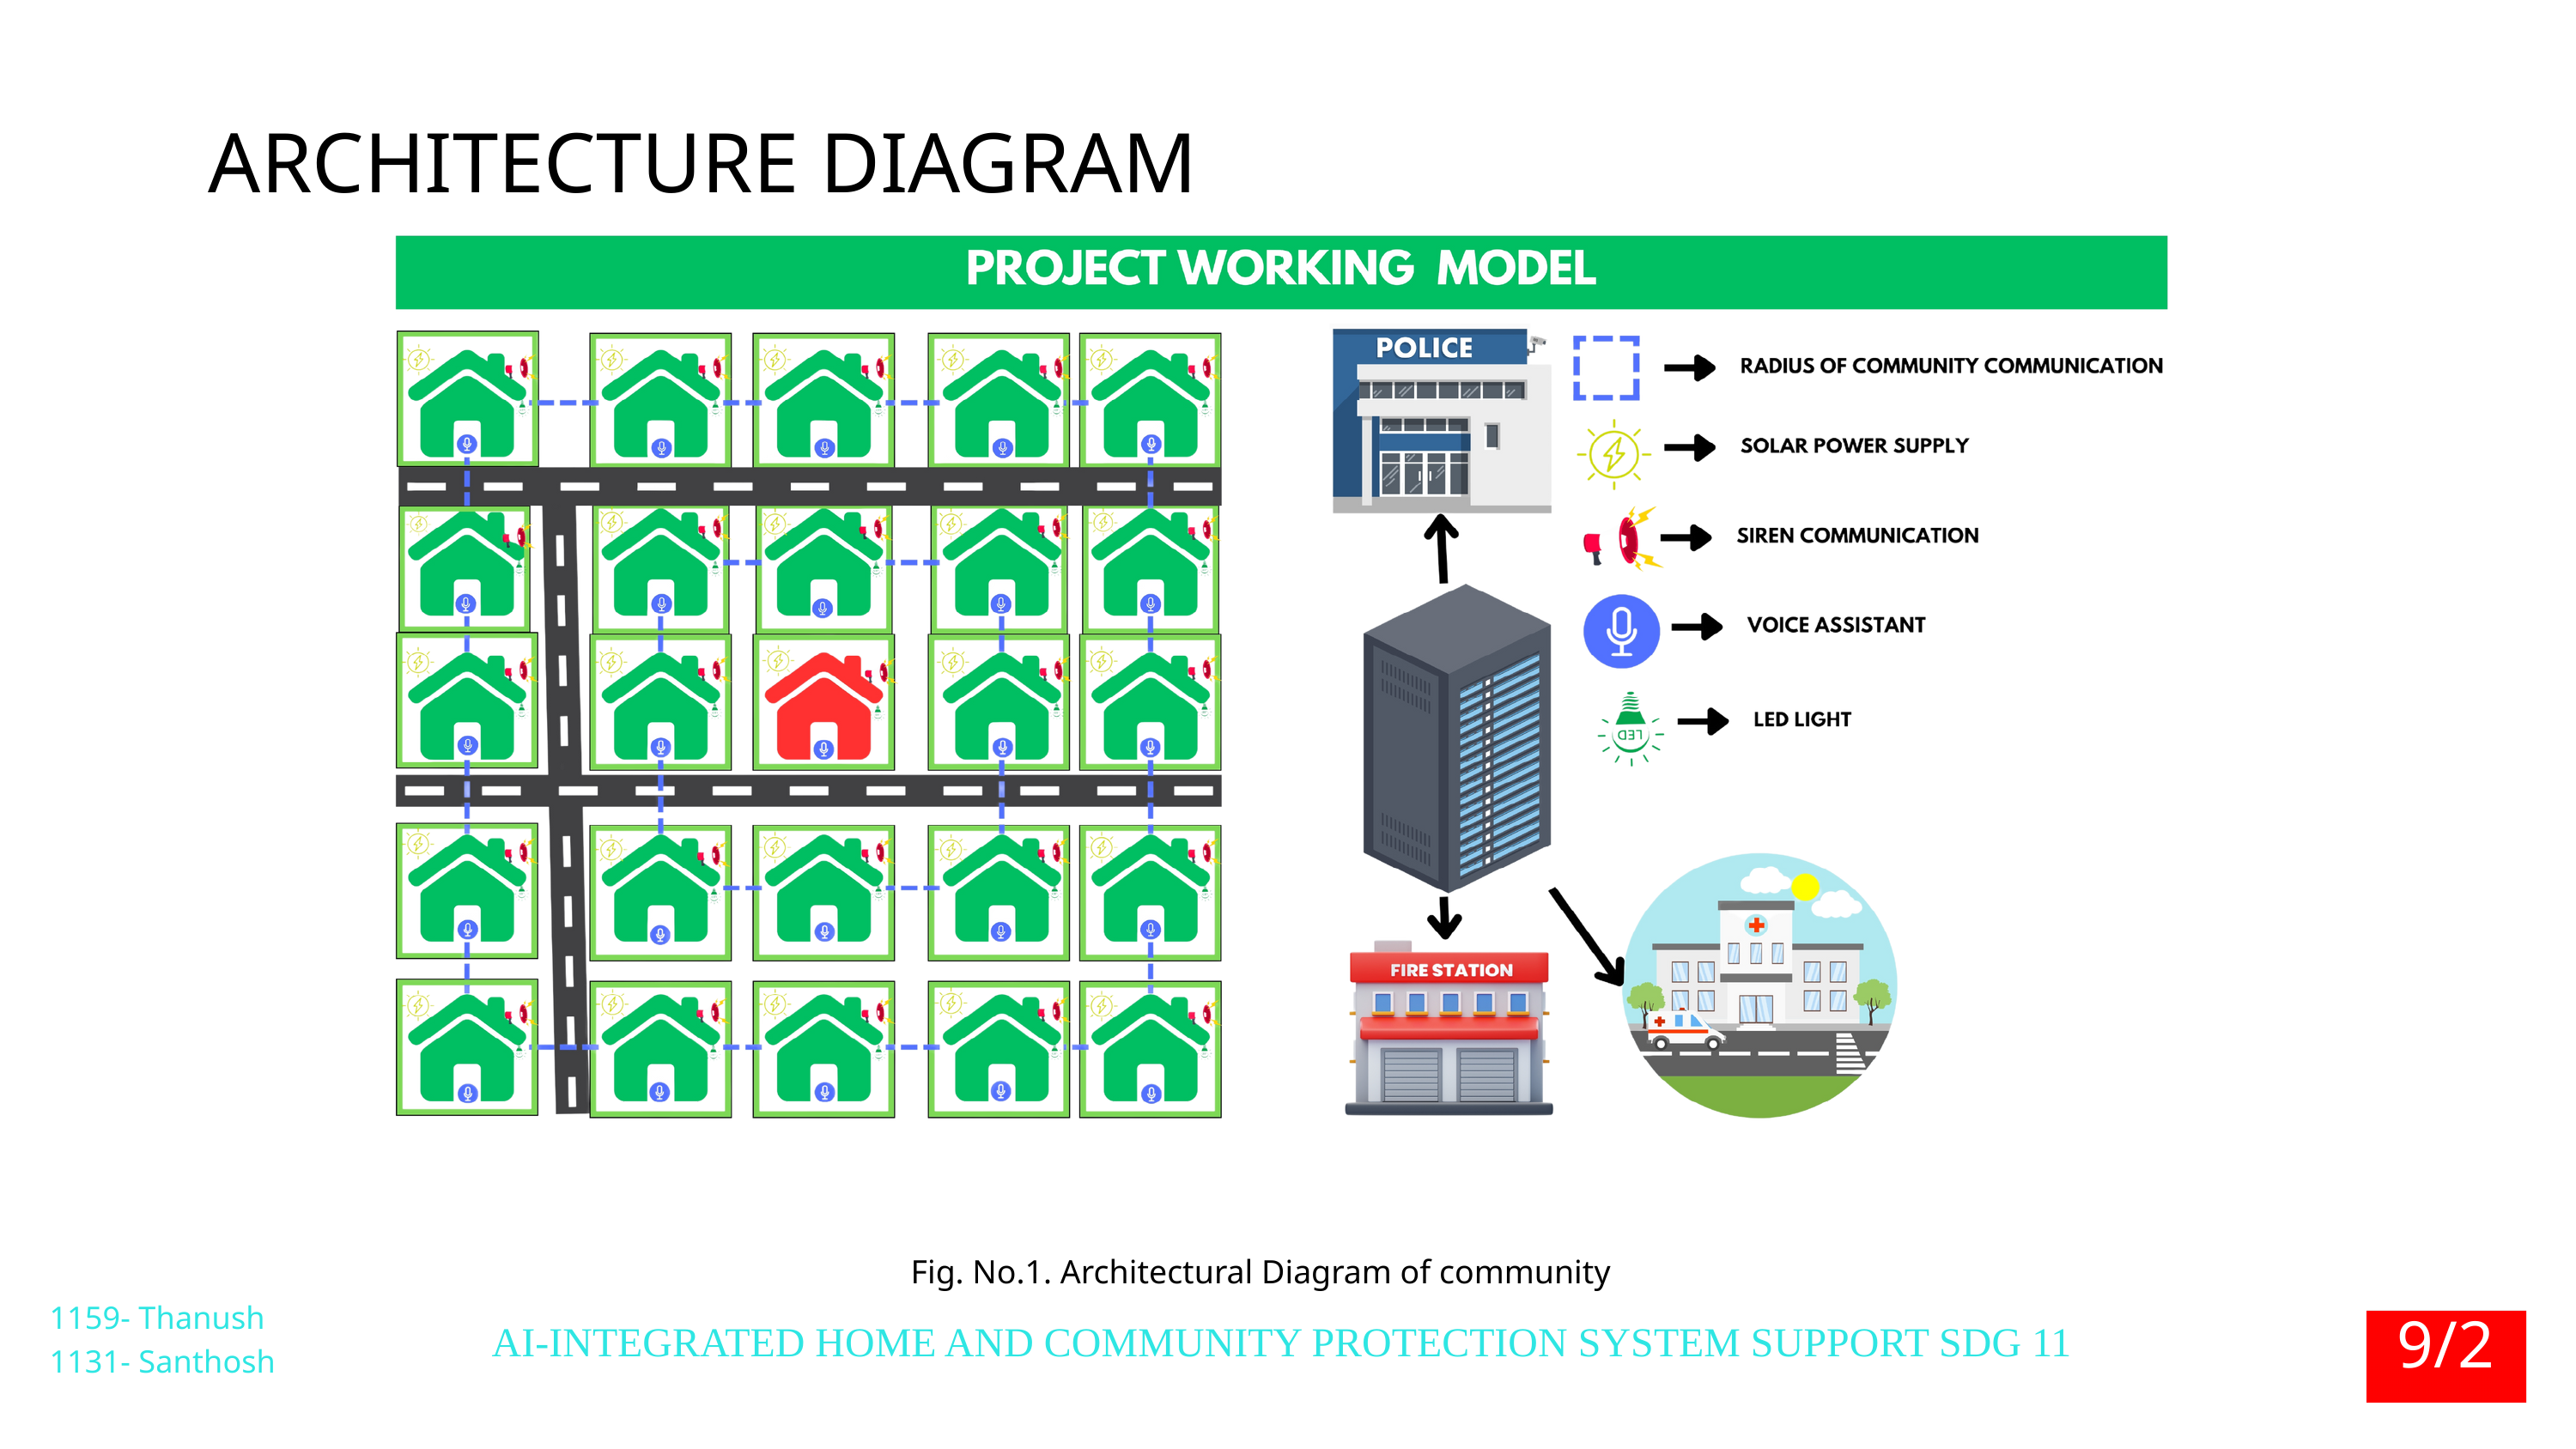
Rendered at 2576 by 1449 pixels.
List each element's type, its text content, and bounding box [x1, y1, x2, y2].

text_box ARCHITECTURE DIAGRAM [144, 94, 1261, 209]
text_box [385, 187, 2181, 1166]
text_box Fig. No.1. Architectural Diagram of community [306, 1210, 2217, 1290]
text_box AI-INTEGRATED HOME AND COMMUNITY PROTECTION SYSTEM SUPPORT SDG 11 [329, 1307, 2237, 1365]
text_box [2506, 1296, 2527, 1403]
text_box 9/21 [2386, 1290, 2506, 1449]
text_box [2366, 1296, 2386, 1403]
text_box 1159- Thanush 1131- Santhosh [49, 1292, 279, 1379]
